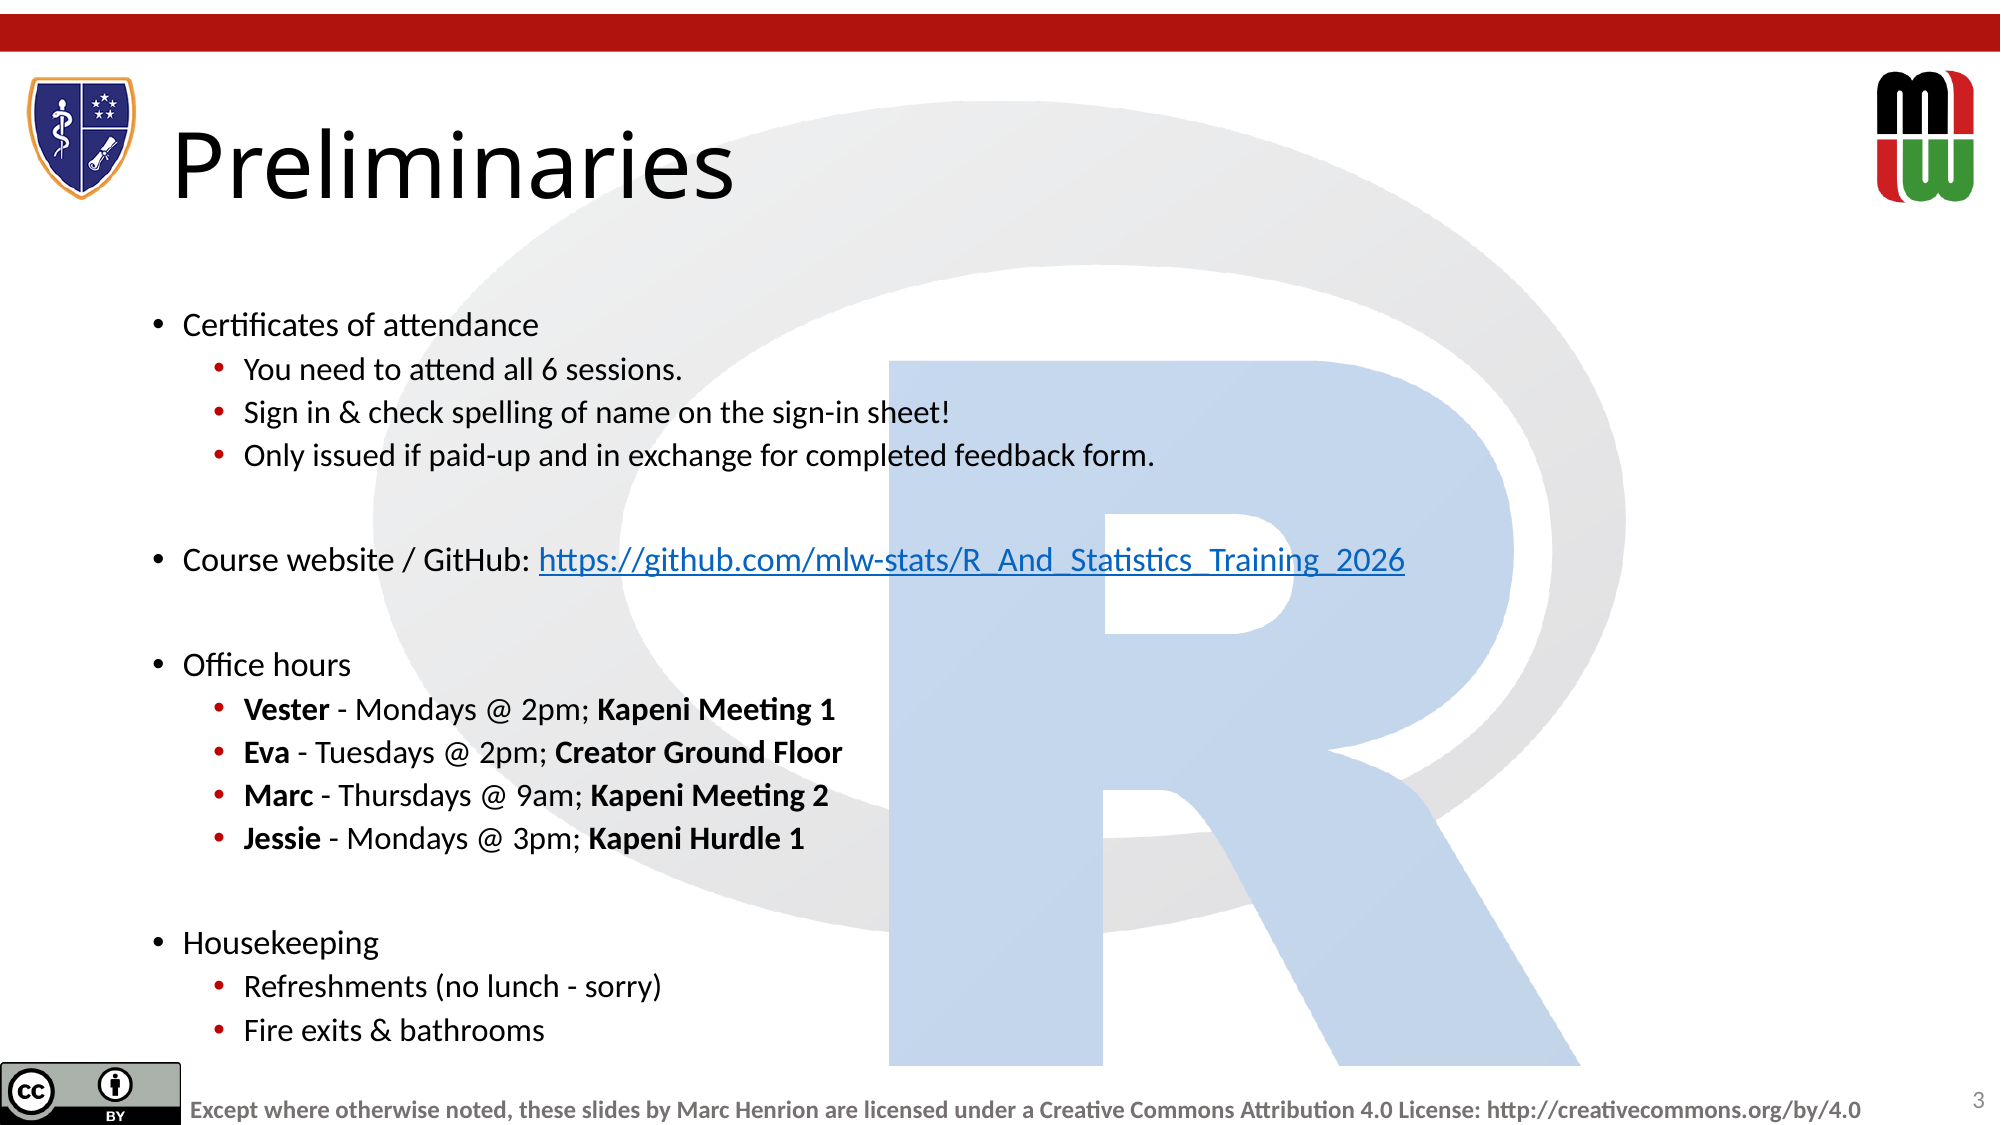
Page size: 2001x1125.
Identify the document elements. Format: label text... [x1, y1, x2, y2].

picture [0, 1062, 181, 1125]
title Preliminaries [155, 59, 1851, 278]
picture [0, 53, 161, 215]
slide_number 3 [1550, 1073, 2000, 1125]
